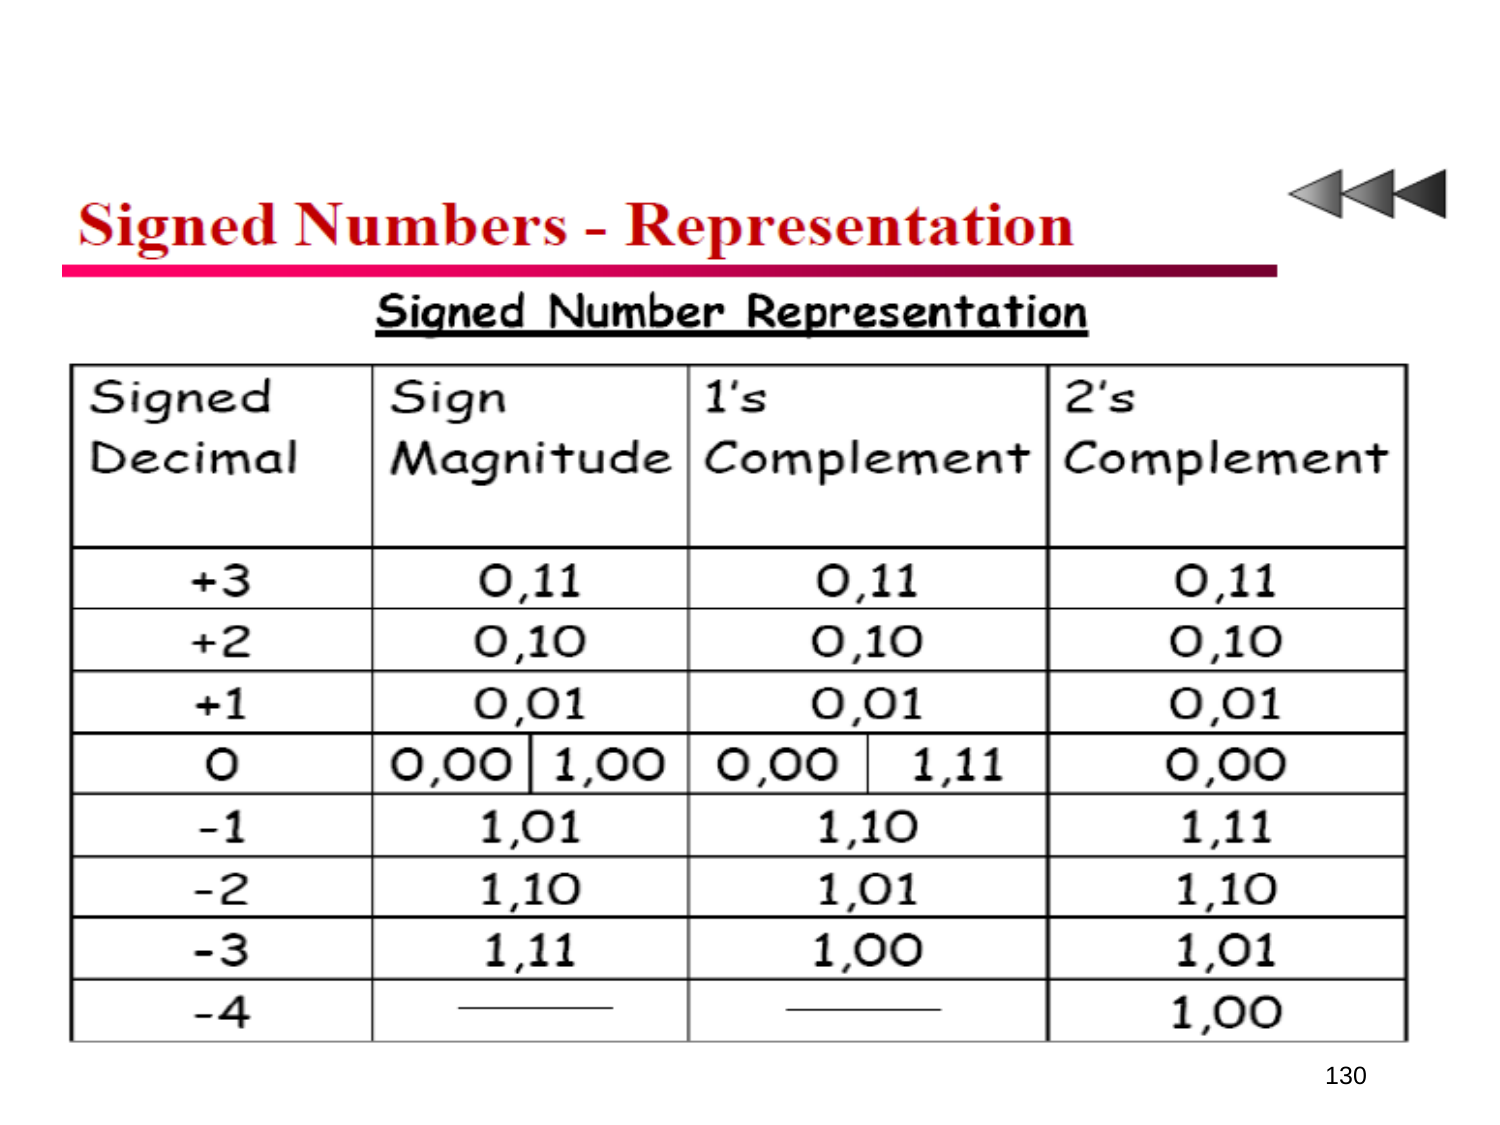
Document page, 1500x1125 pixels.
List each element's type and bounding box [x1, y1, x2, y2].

picture [62, 37, 1450, 1050]
